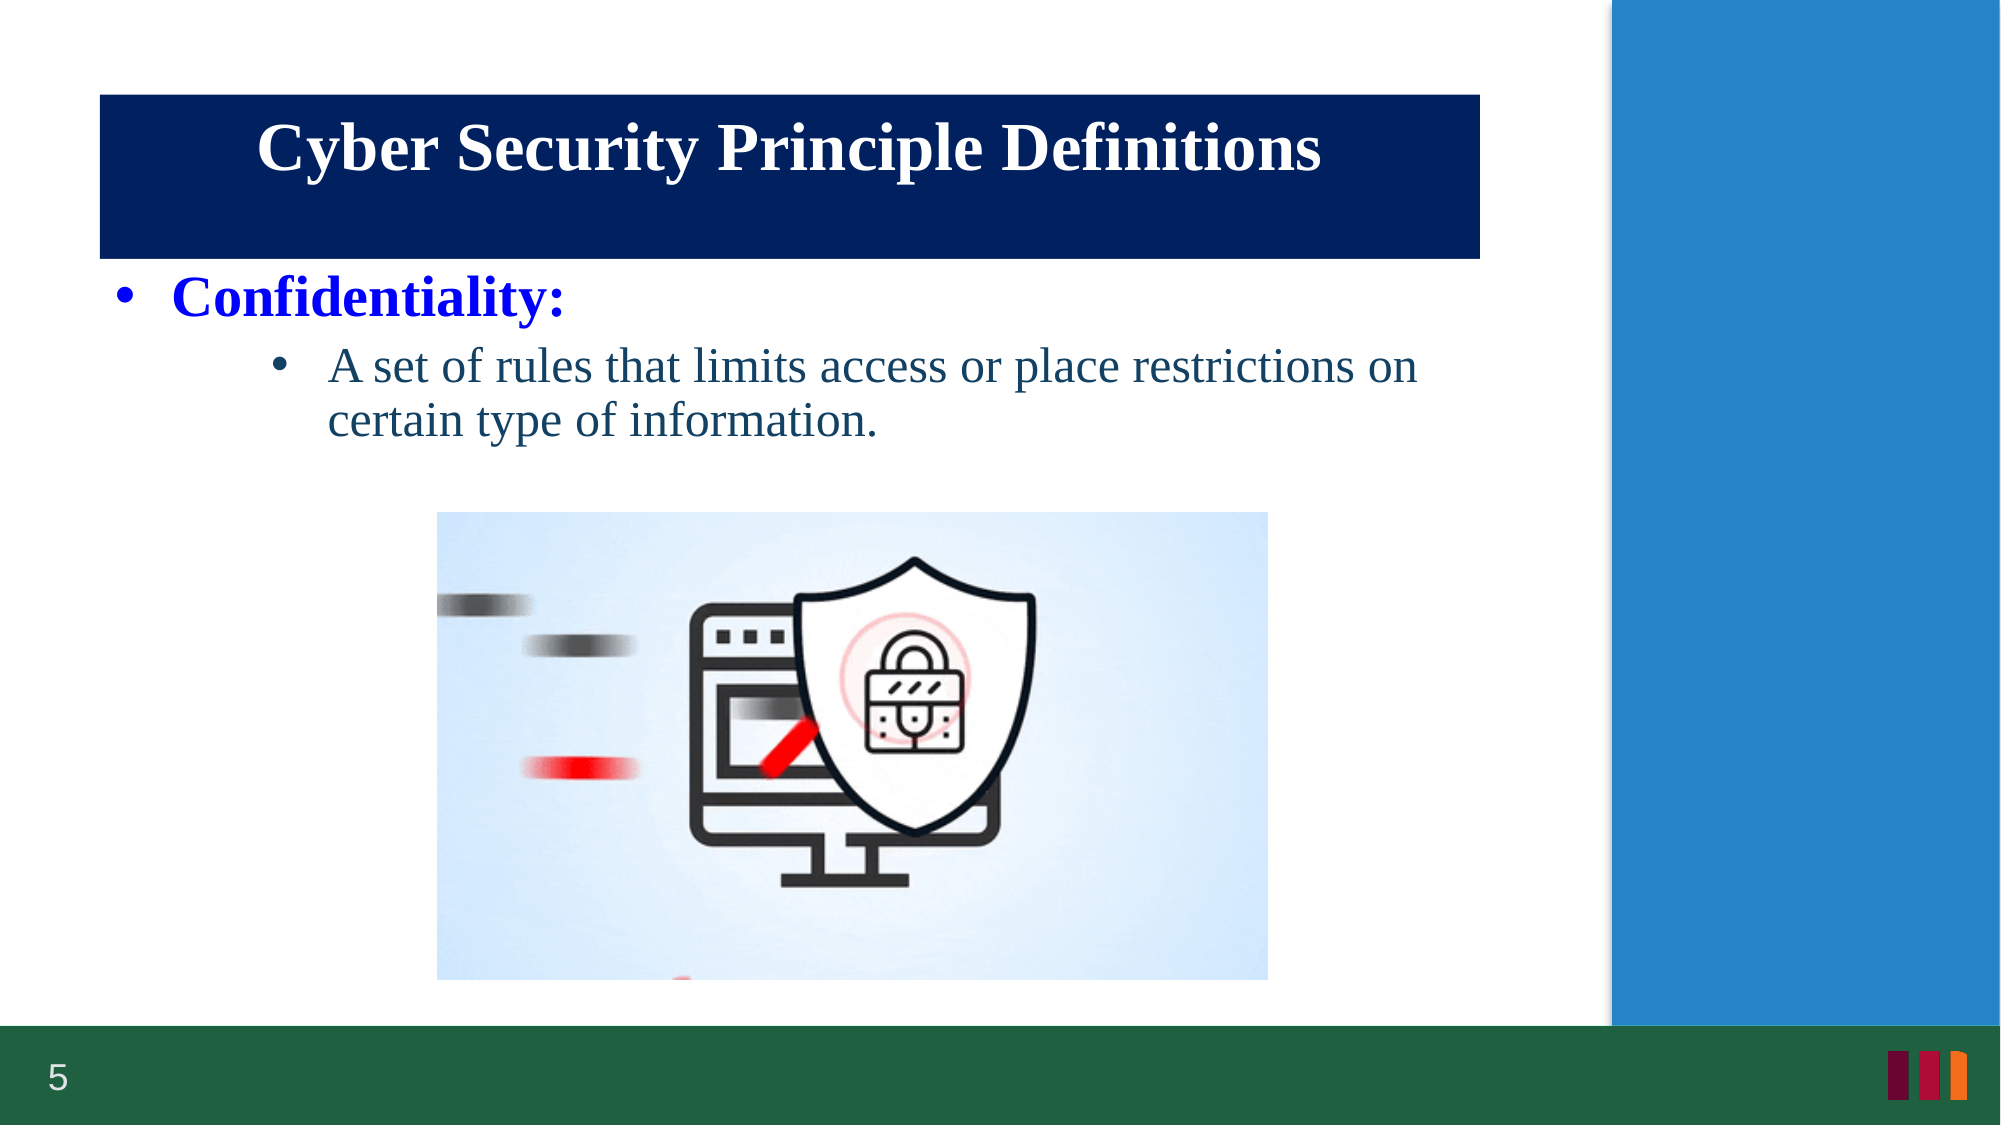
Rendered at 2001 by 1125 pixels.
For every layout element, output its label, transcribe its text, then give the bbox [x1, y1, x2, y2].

picture [0, 1024, 2000, 1125]
title Cyber Security Principle Definitions [99, 94, 1480, 258]
list Confidentiality: A set of rules that limits access or place restrictions on certain type of information. [99, 258, 1500, 927]
slide_number 5 [32, 1045, 98, 1106]
picture [437, 512, 1268, 980]
